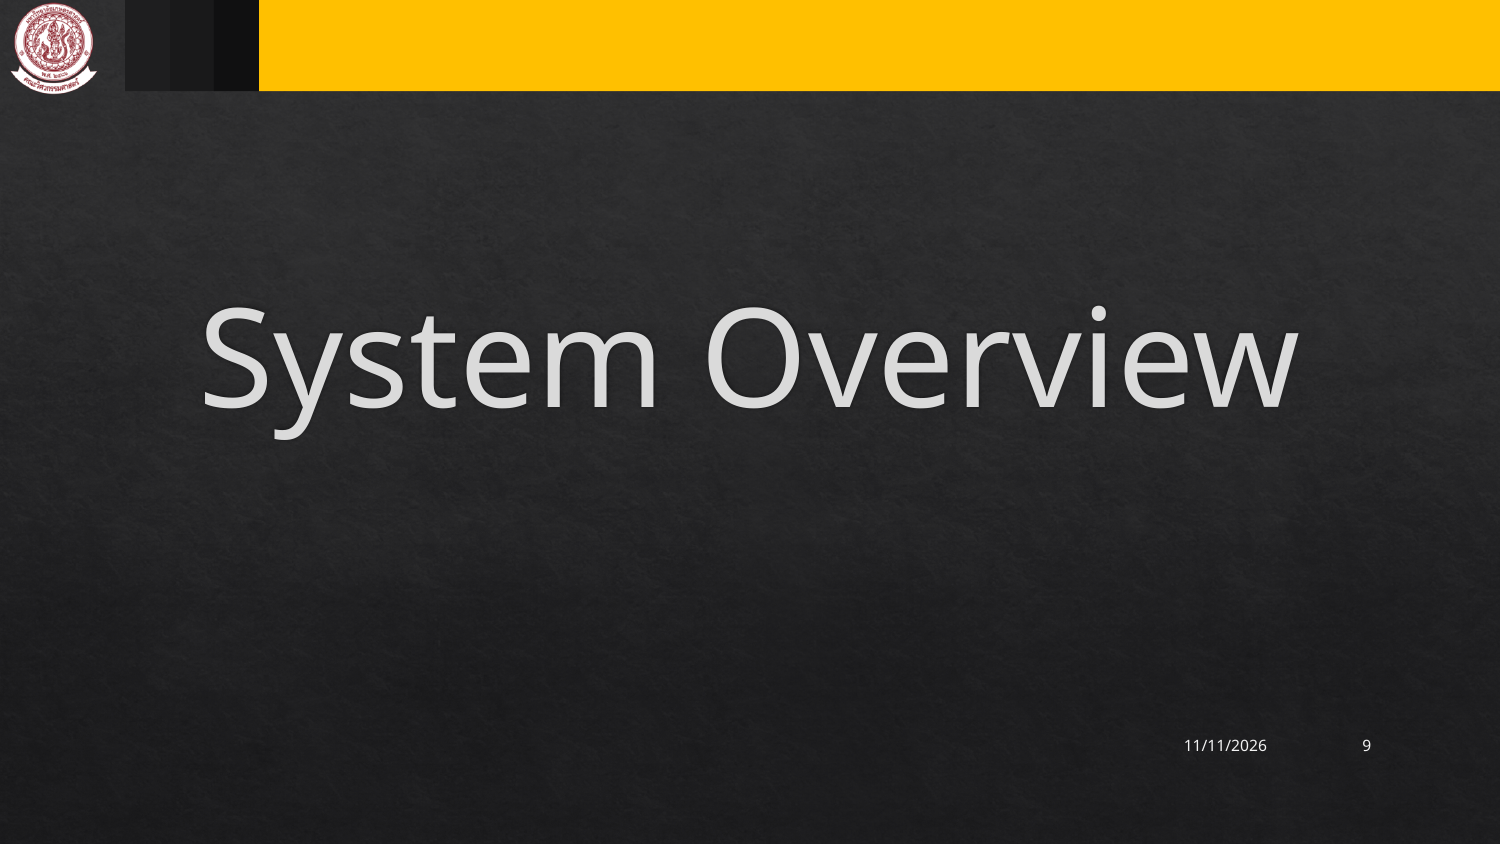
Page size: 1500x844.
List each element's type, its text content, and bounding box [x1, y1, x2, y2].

title System Overview [168, 217, 1331, 443]
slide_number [944, 723, 1283, 769]
picture [6, 0, 102, 113]
slide_number 9 [1293, 723, 1387, 769]
